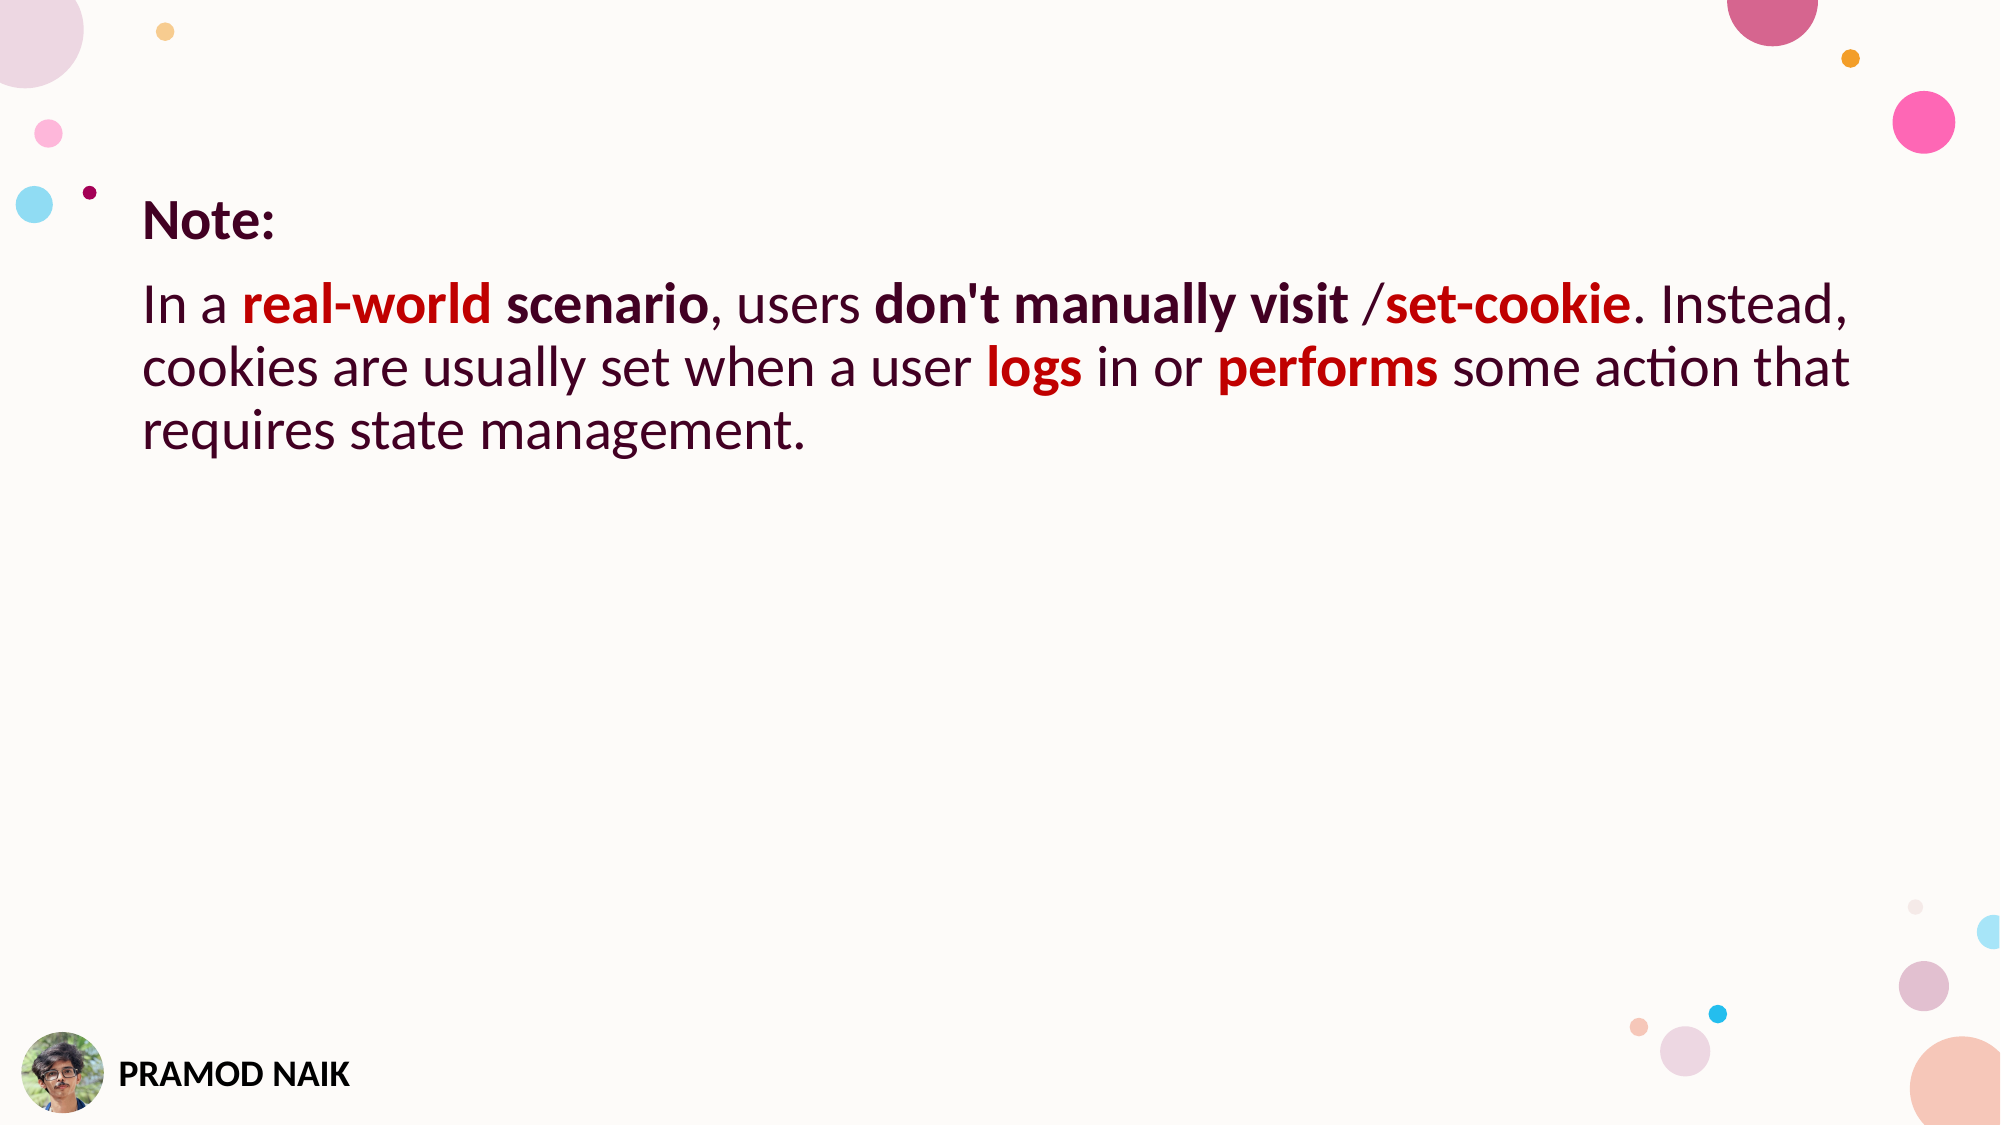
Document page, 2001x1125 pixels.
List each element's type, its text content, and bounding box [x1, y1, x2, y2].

list Note: In a real-world scenario, users don't manually visit /set-cookie. Instead, cookies are usually set when a user logs in or performs some action that requires state management. [127, 182, 1877, 1014]
picture [21, 1031, 104, 1114]
